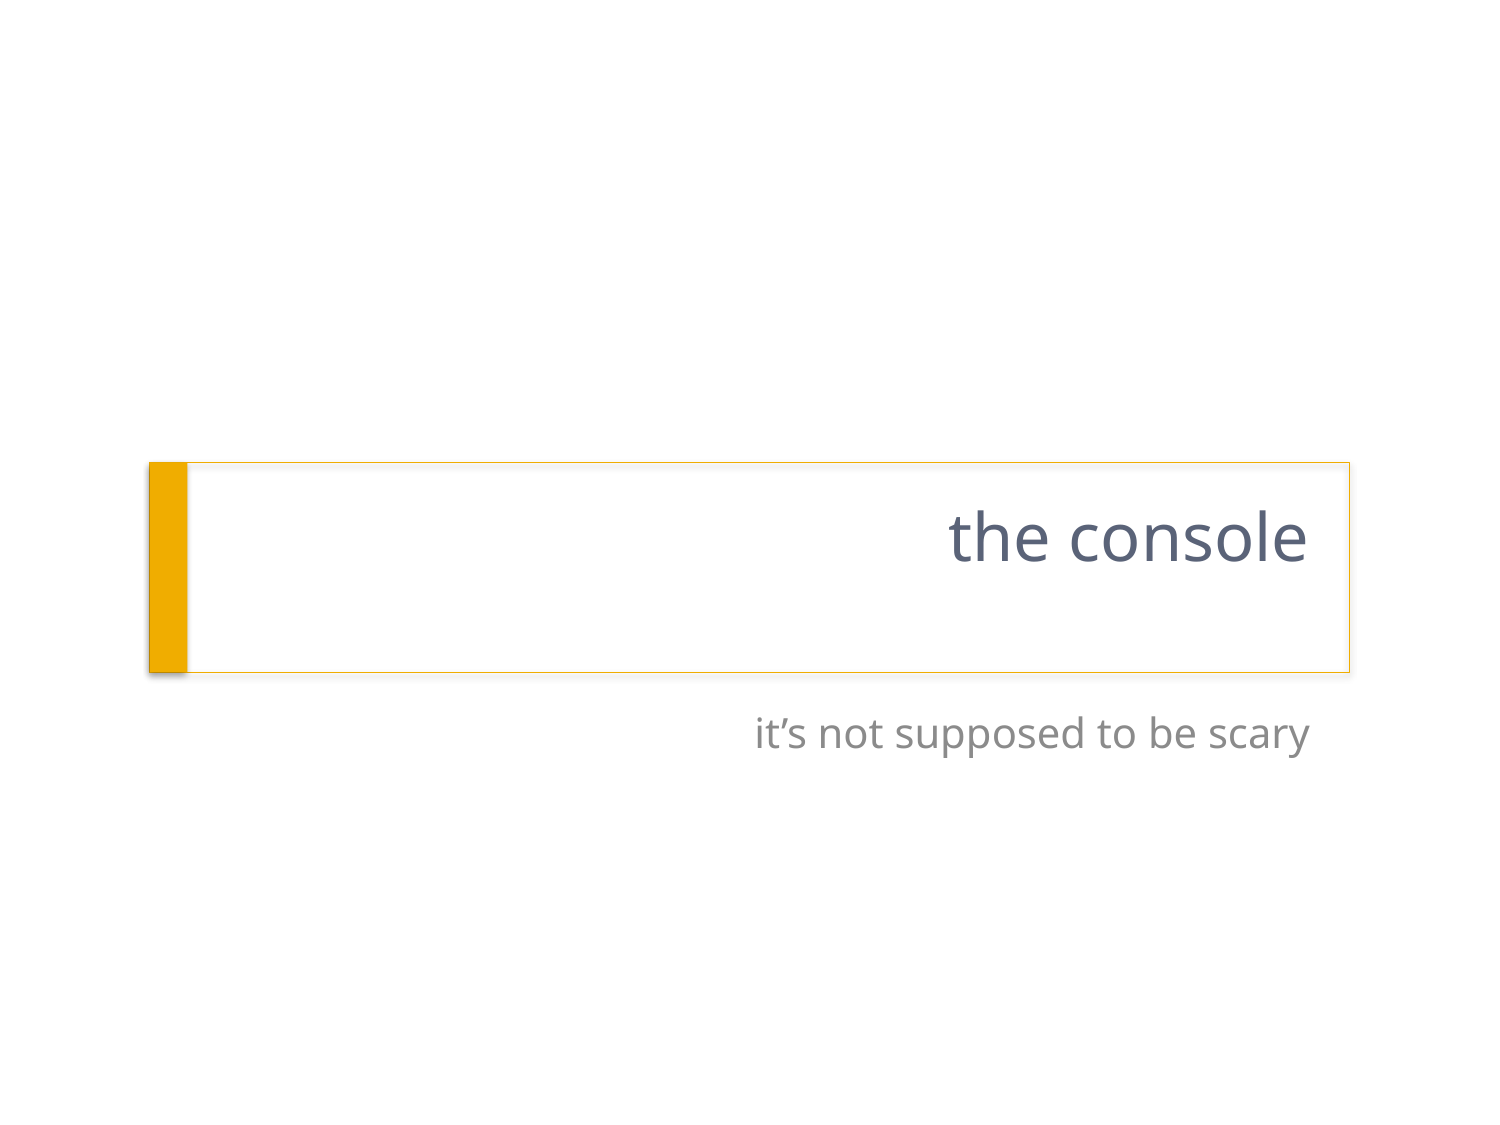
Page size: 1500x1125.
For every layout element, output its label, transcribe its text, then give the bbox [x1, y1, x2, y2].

title the console [200, 487, 1325, 663]
list it’s not supposed to be scary [212, 699, 1325, 888]
